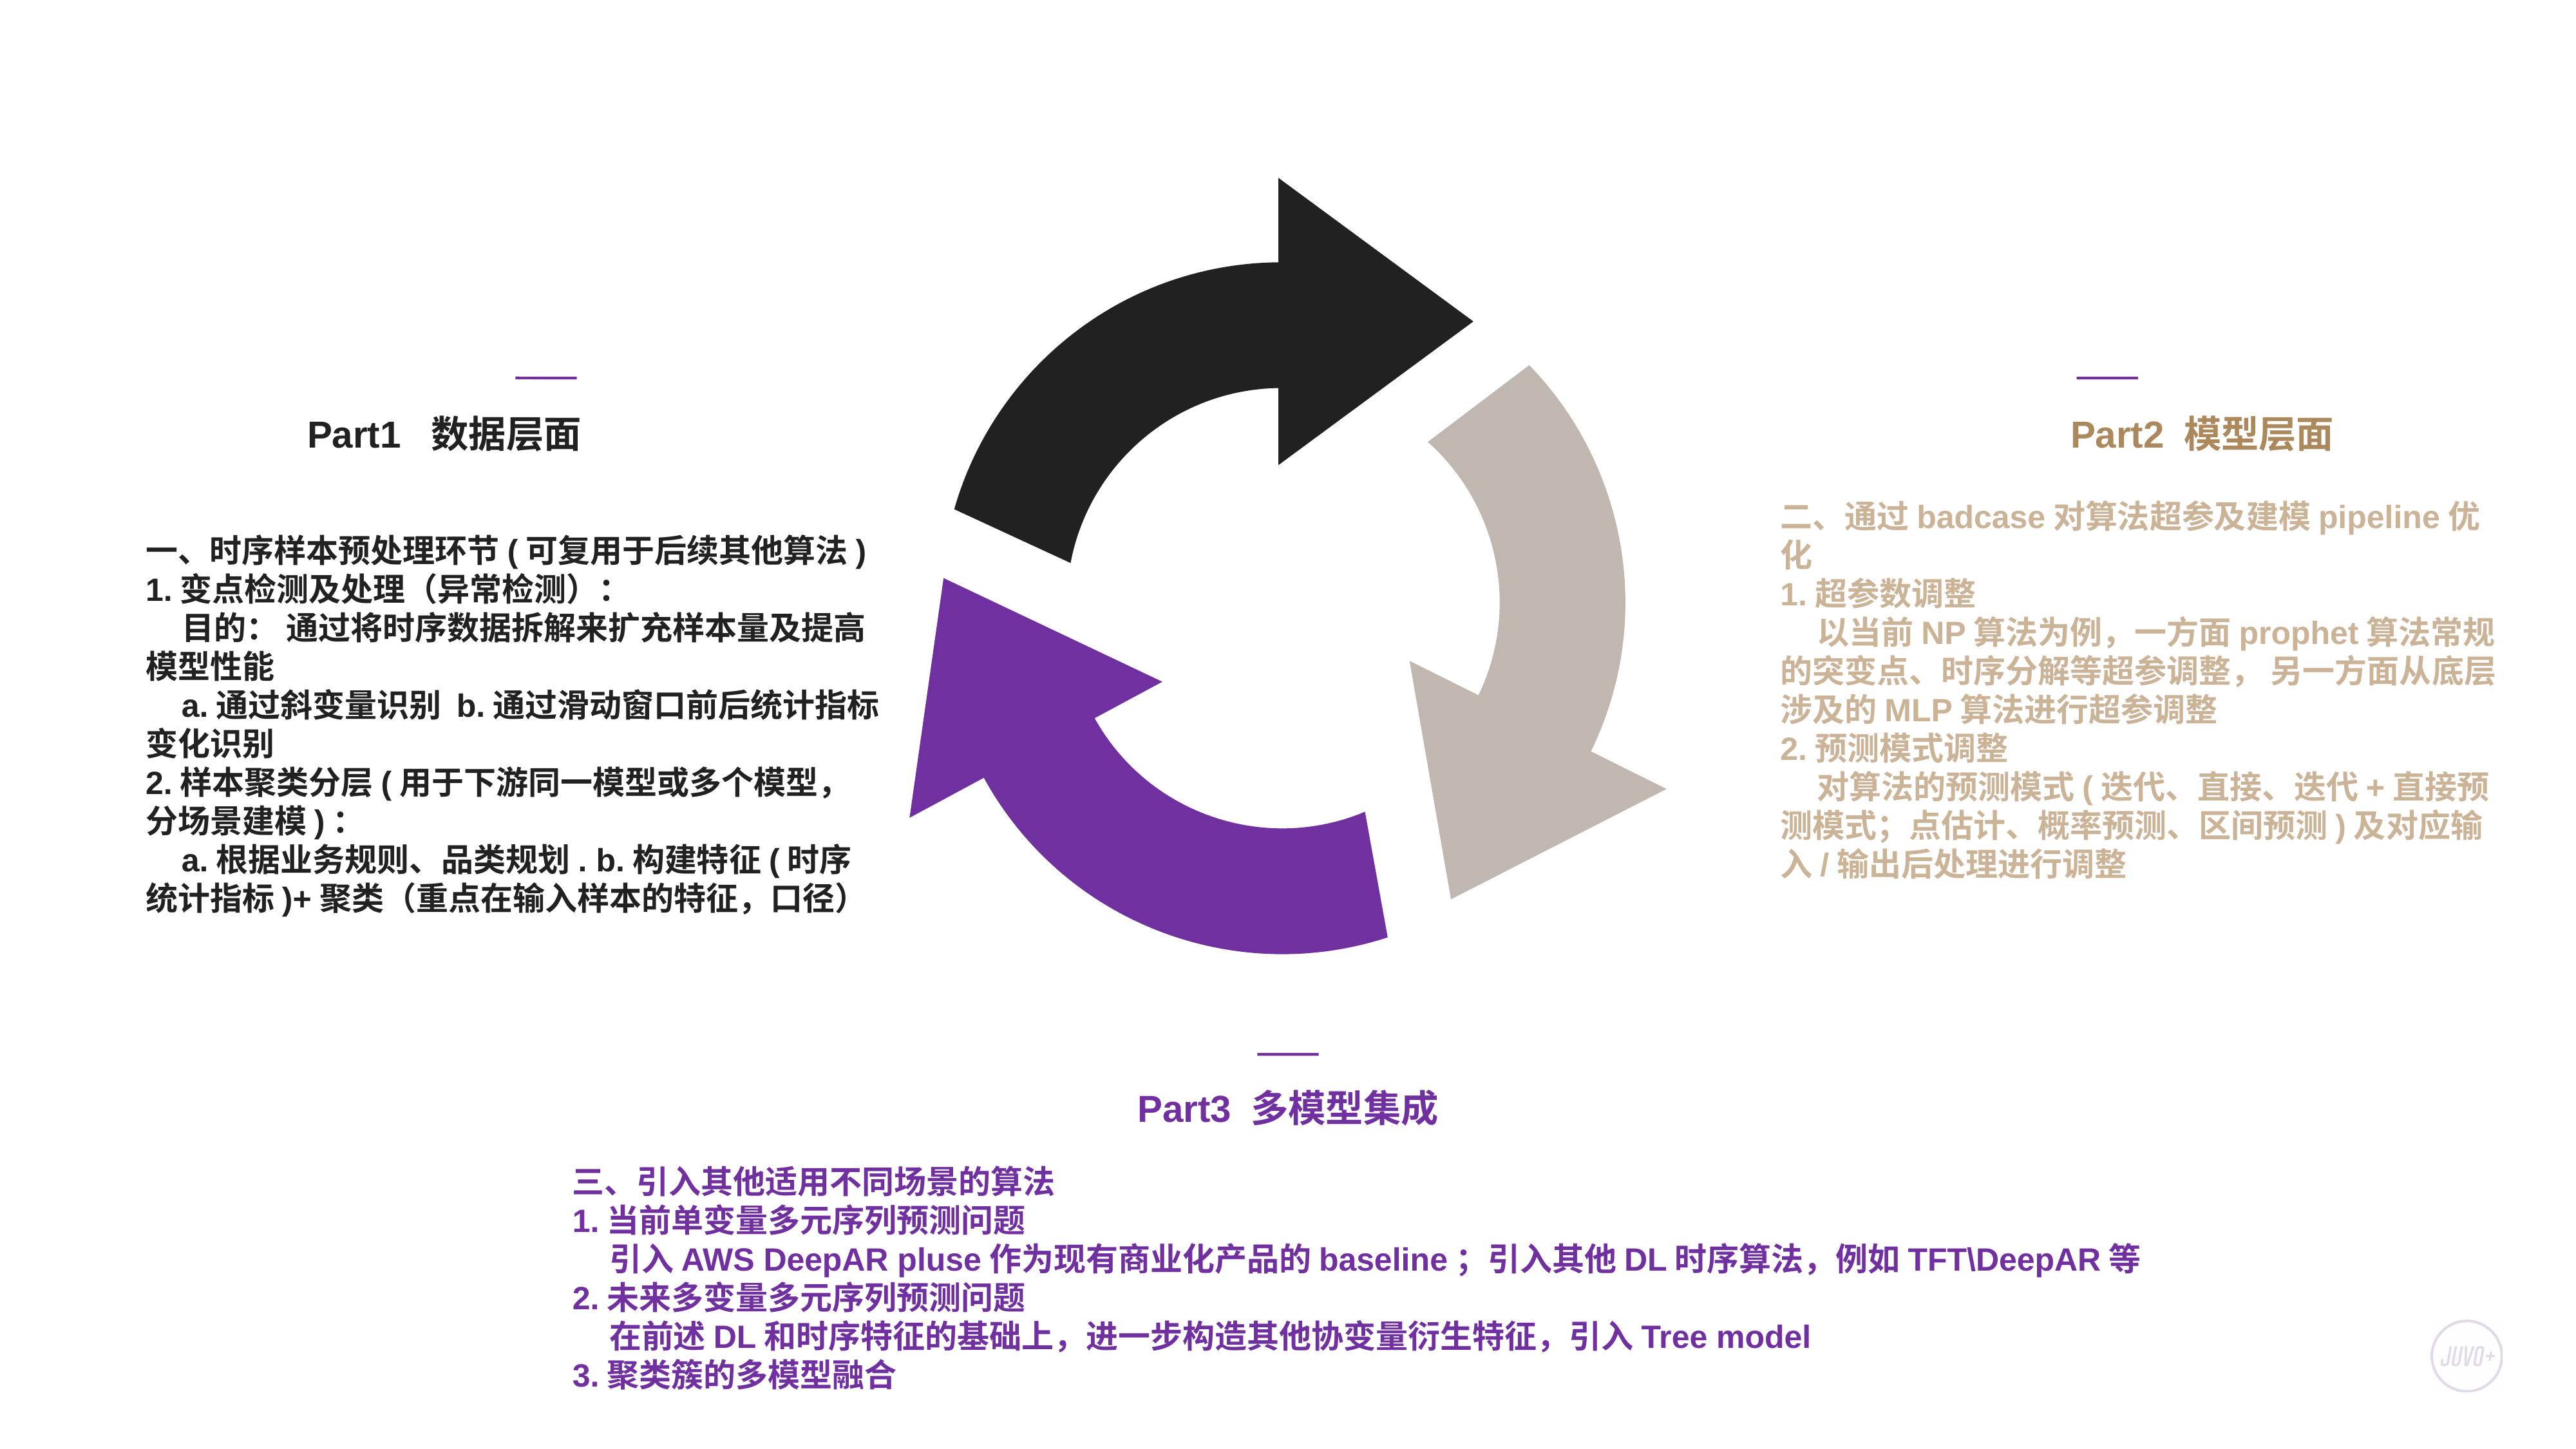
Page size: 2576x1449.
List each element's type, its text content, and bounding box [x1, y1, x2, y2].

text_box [909, 177, 1667, 954]
text_box 一、时序样本预处理环节(可复用于后续其他算法) 1.变点检测及处理（异常检测）： 目的： 通过将时序数据拆解来扩充样本量及提高模型性能 a.通过斜变量识别 b.通过滑动窗口前后统计指标变化识别 2.样本聚类分层(用于下游同一模型或多个模型，分场景建模)： a.根据业务规则、品类规划. b.构建特征(时序统计指标)+聚类（重点在输入样本的特征，口径） [140, 525, 888, 922]
text_box Part2 模型层面 [2065, 395, 2576, 460]
text_box Part3 多模型集成 [986, 1070, 1590, 1135]
text_box 二、通过badcase对算法超参及建模pipeline优化 1.超参数调整 以当前NP算法为例，一方面prophet算法常规的突变点、时序分解等超参调整， 另一方面从底层涉及的MLP算法进行超参调整 2.预测模式调整 对算法的预测模式(迭代、直接、迭代+直接预测模式；点估计、概率预测、区间预测)及对应输入/输出后处理进行调整 [1775, 490, 2503, 888]
picture [2430, 1320, 2503, 1392]
text_box Part1 数据层面 [0, 395, 587, 460]
text_box 三、引入其他适用不同场景的算法 1.当前单变量多元序列预测问题 引入AWS DeepAR pluse作为现有商业化产品的baseline；引入其他DL时序算法，例如TFT\DeepAR等 2.未来多变量多元序列预测问题 在前述DL和时序特征的基础上，进一步构造其他协变量衍生特征，引入Tree model 3.聚类簇的多模型融合 [567, 1155, 2146, 1399]
